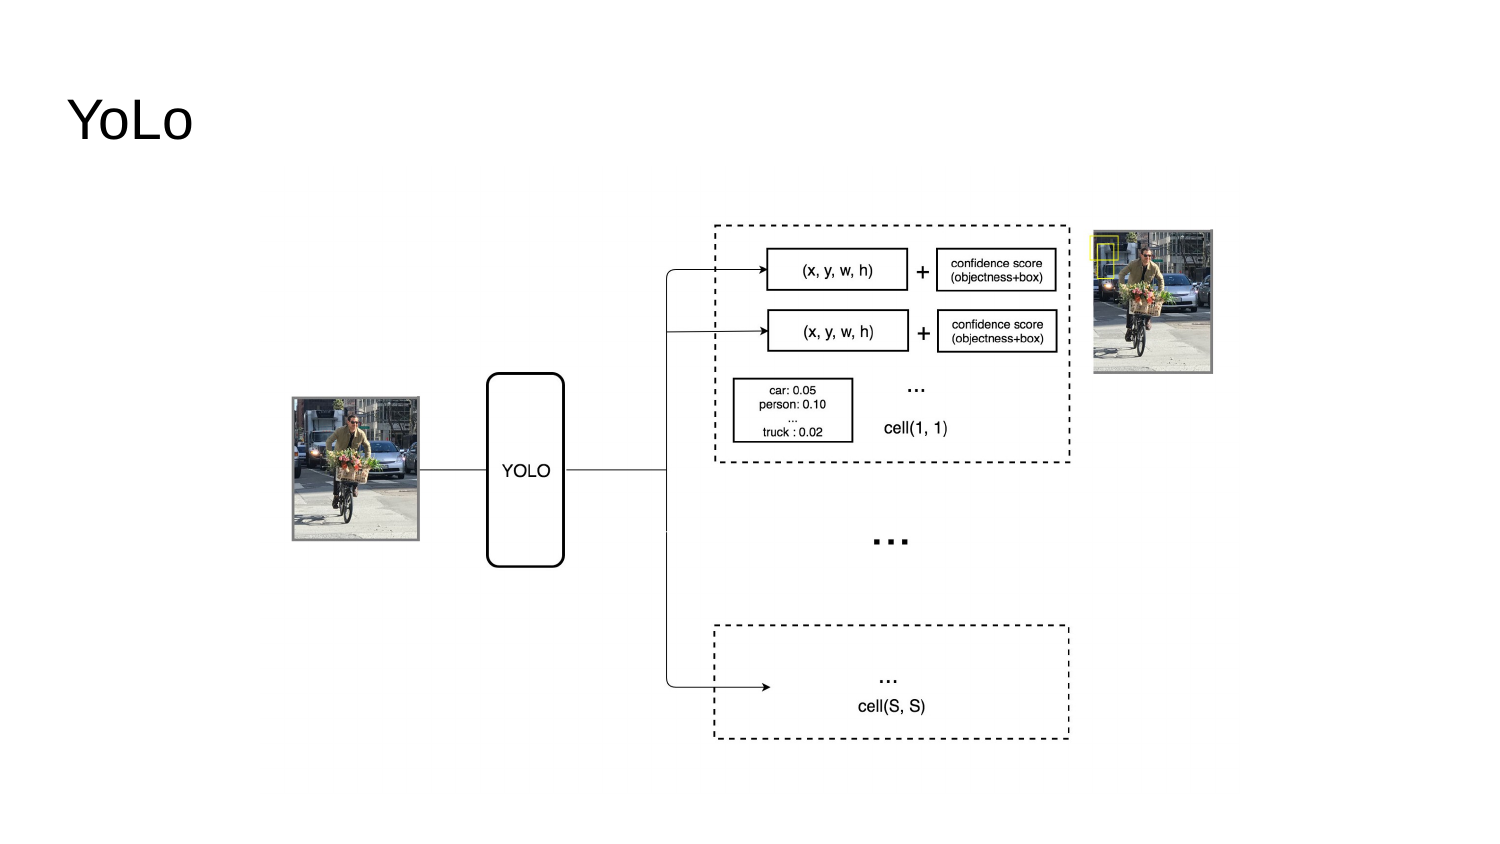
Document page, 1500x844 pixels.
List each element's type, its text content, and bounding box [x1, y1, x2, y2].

title YoLo [51, 72, 1449, 167]
picture [260, 166, 1240, 794]
